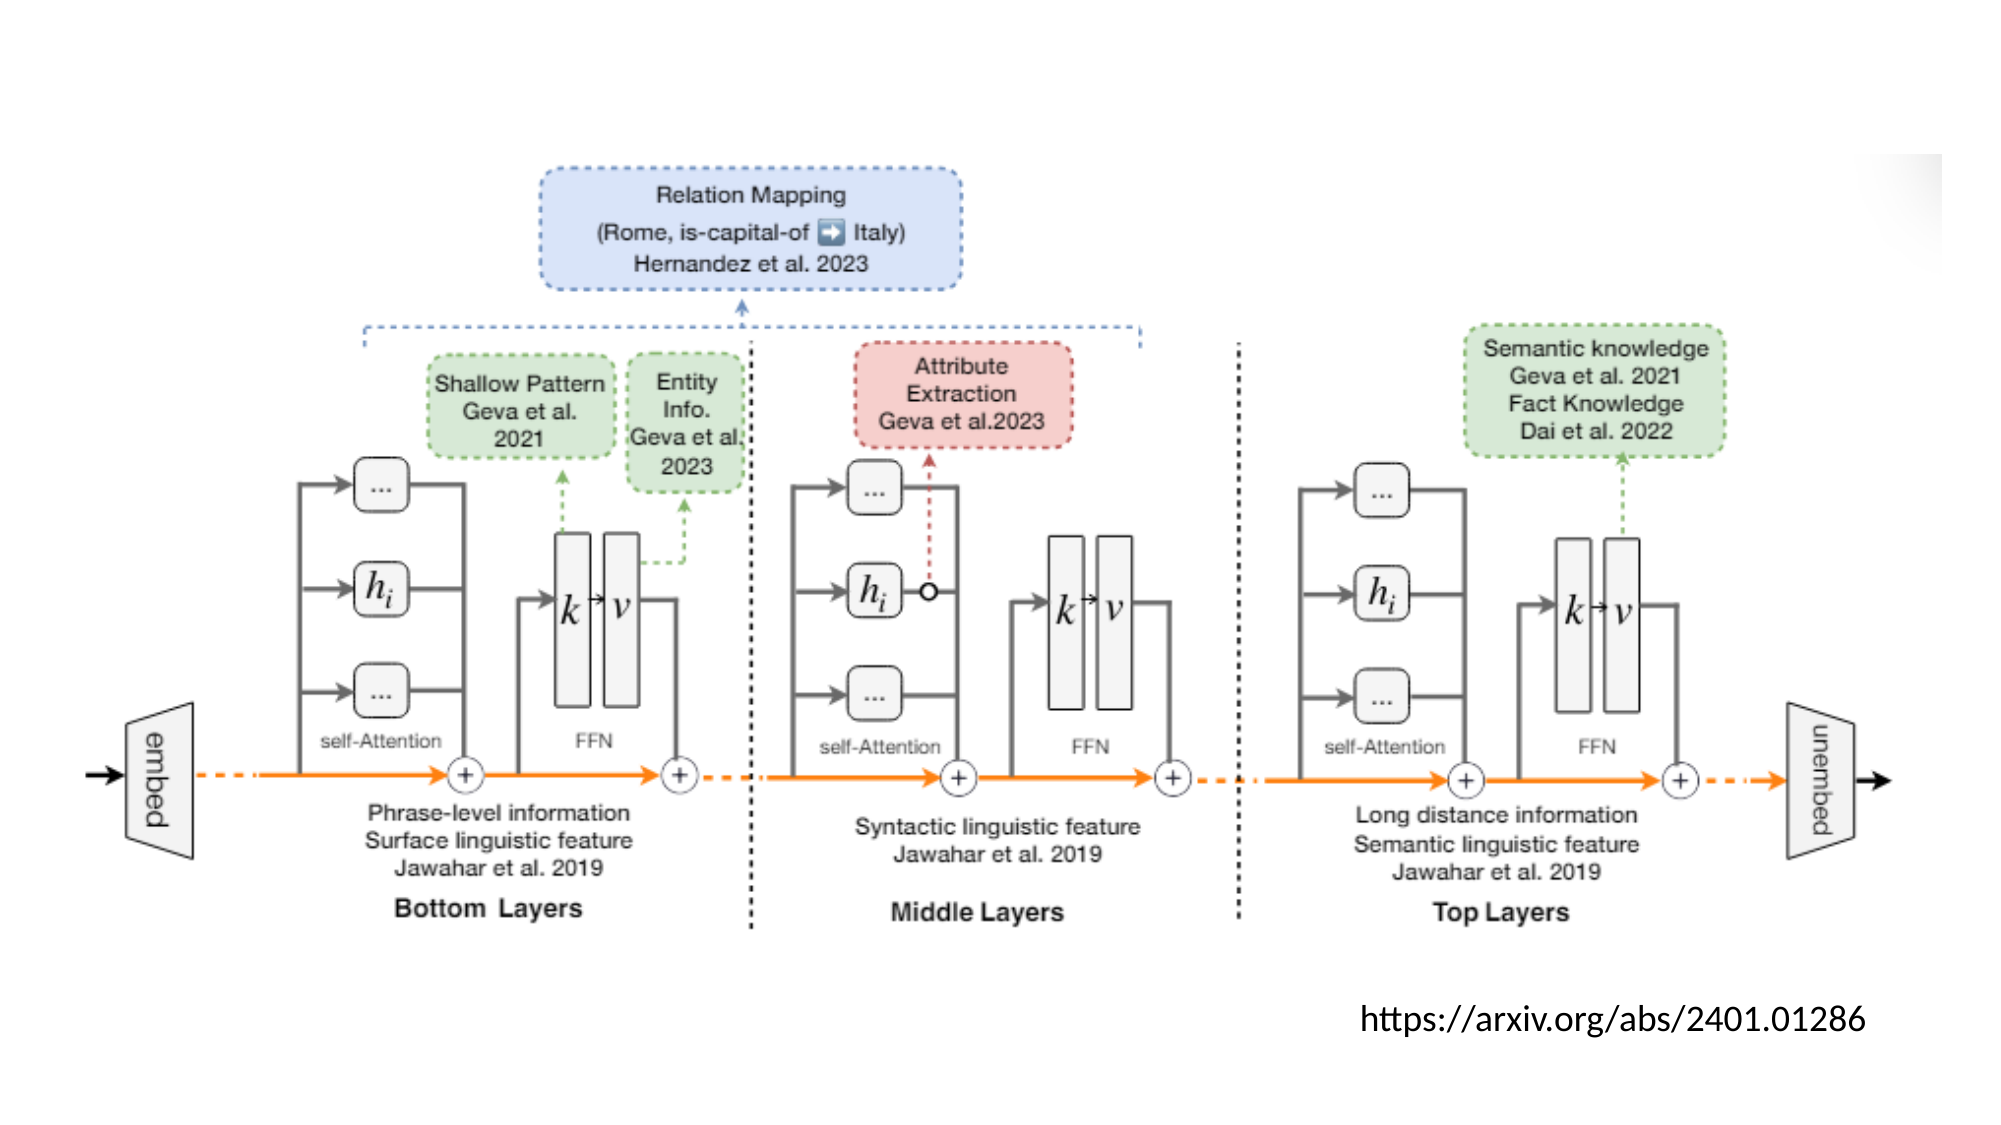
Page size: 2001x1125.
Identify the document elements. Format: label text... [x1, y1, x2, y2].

picture [29, 154, 1942, 953]
text_box https://arxiv.org/abs/2401.01286 [880, 986, 1882, 1046]
